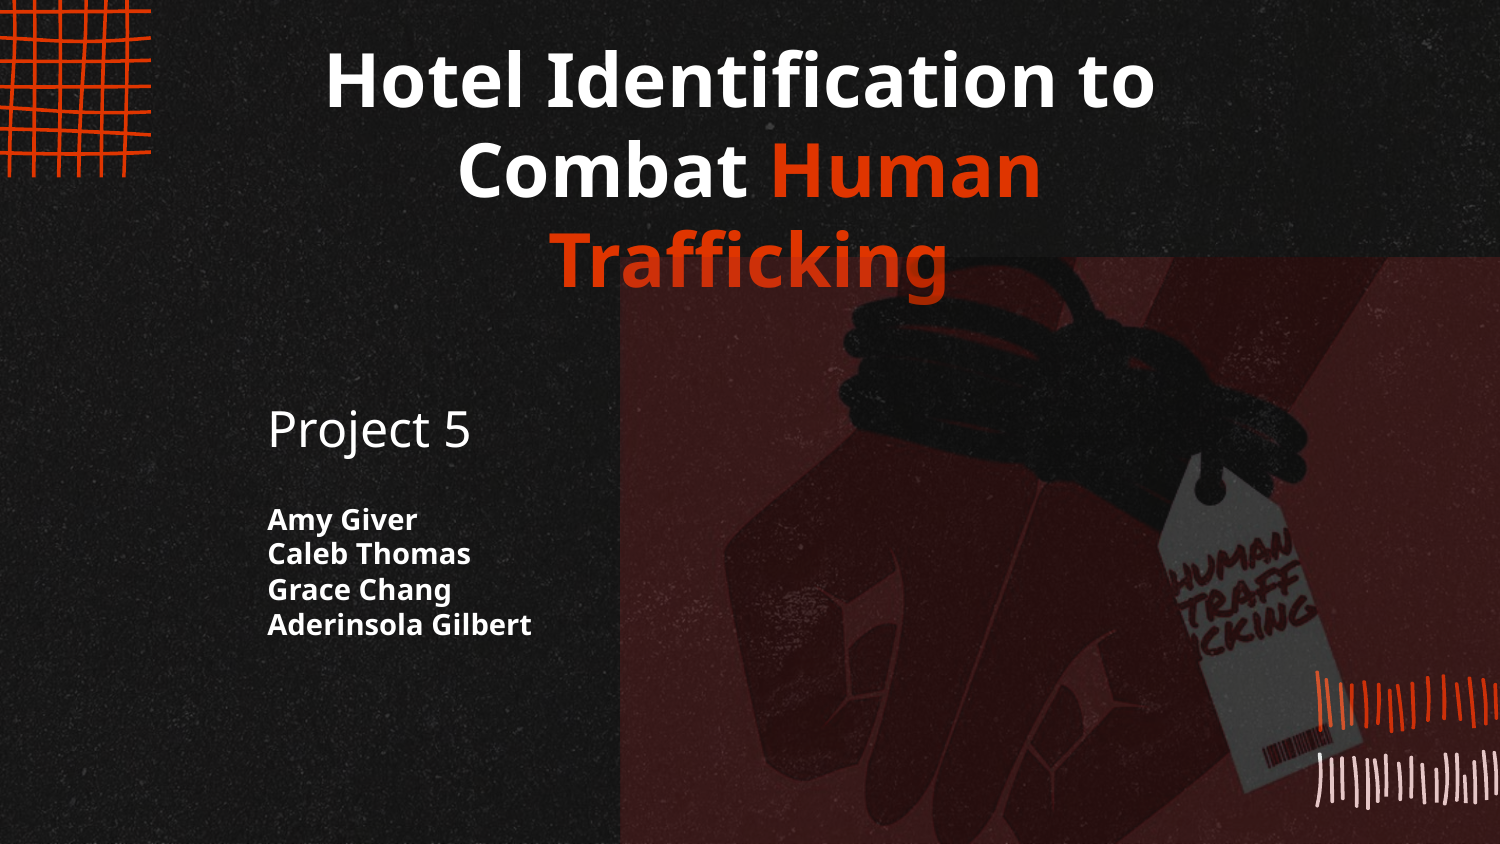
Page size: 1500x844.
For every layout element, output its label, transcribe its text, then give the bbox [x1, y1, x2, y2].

title Hotel Identification to Combat Human Trafficking [252, 77, 1248, 258]
picture [620, 257, 1500, 844]
subtitle Project 5 [252, 382, 615, 461]
text_box Amy Giver Caleb Thomas Grace Chang Aderinsola Gilbert [252, 485, 615, 656]
